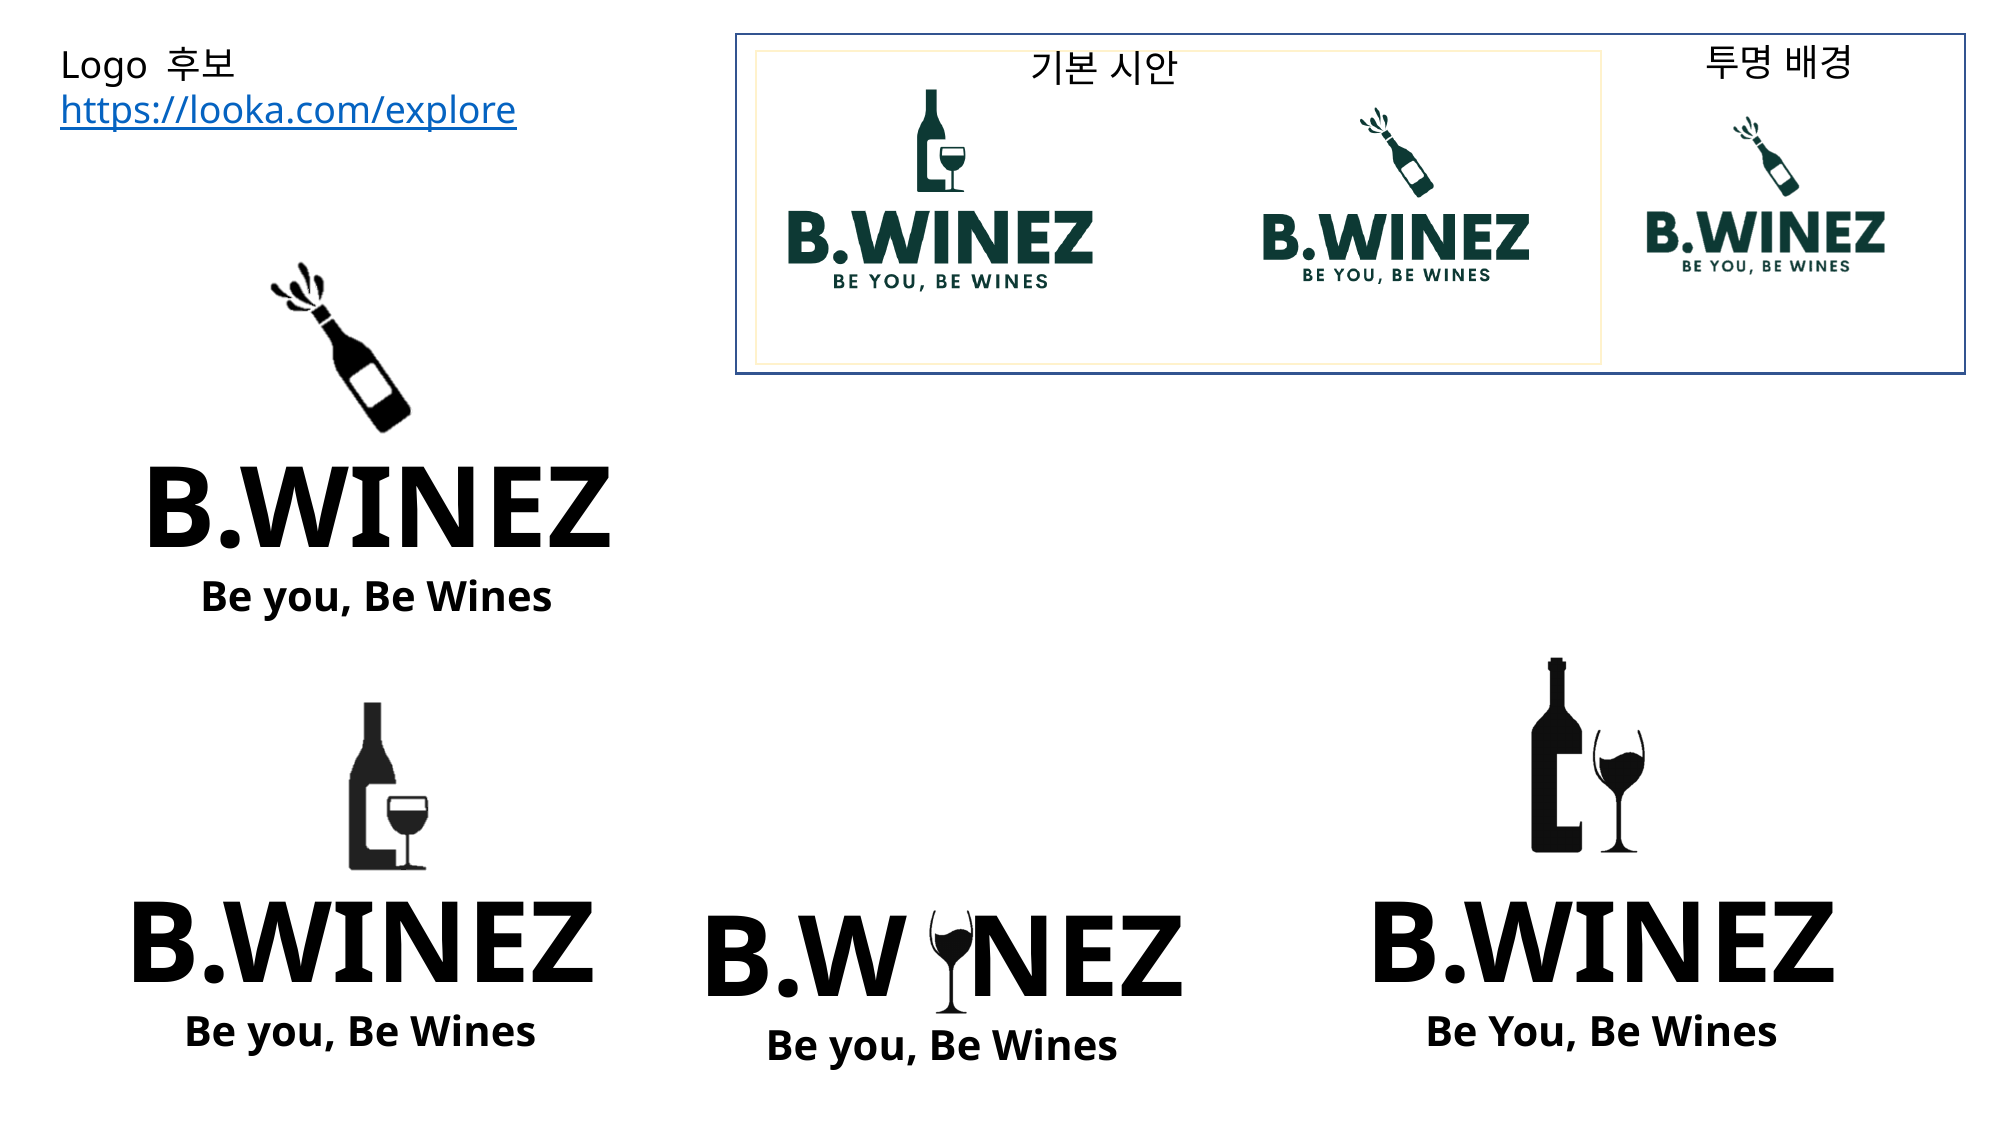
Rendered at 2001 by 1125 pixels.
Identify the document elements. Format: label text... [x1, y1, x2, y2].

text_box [89, 679, 631, 1069]
text_box 기본 시안 [1015, 37, 1213, 98]
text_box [105, 245, 647, 634]
picture [771, 70, 1125, 323]
text_box [755, 50, 1602, 365]
text_box 투명 배경 [1690, 31, 1888, 70]
text_box [735, 33, 1966, 375]
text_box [1330, 651, 1872, 1069]
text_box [671, 876, 1213, 1083]
text_box Logo 후보 https://looka.com/explore [45, 33, 585, 145]
picture [1212, 56, 1965, 337]
